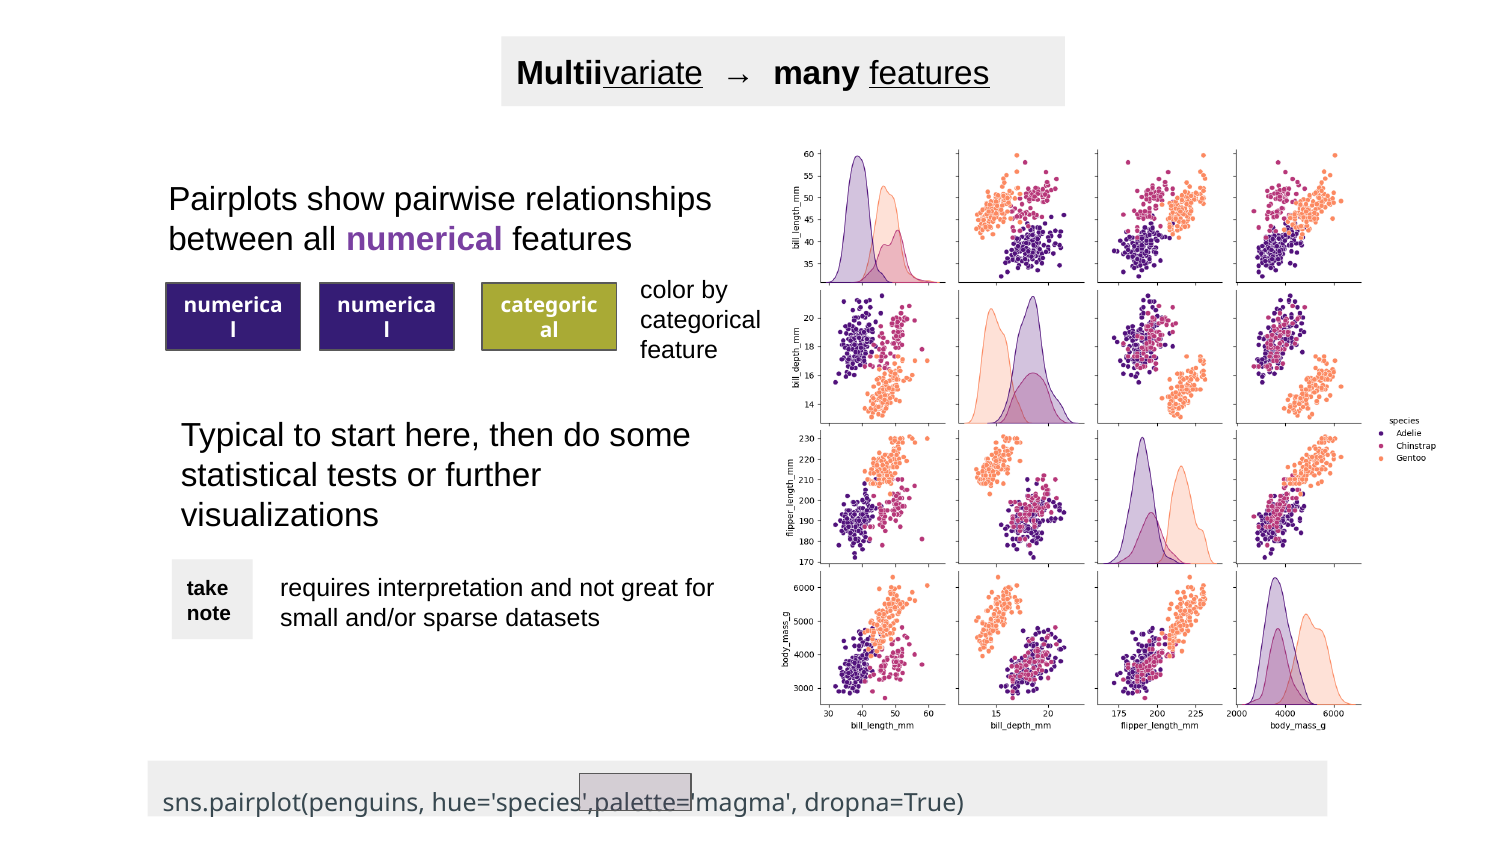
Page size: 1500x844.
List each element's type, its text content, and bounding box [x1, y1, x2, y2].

title sns.pairplot(penguins, hue='species',palette='magma', dropna=True) [796, 760, 1328, 817]
text_box numerical [319, 282, 455, 350]
picture [775, 143, 1443, 736]
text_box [481, 258, 795, 811]
title sns.pairplot(penguins, hue='species',palette='magma', dropna=True) [147, 760, 480, 817]
text_box Typical to start here, then do some statistical tests or further visualizations [165, 397, 476, 548]
title Pairplots show pairwise relationships between all numerical features [153, 162, 751, 252]
title Multiivariate → many features [501, 36, 1065, 107]
text_box numerical [165, 282, 301, 350]
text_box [171, 556, 476, 649]
